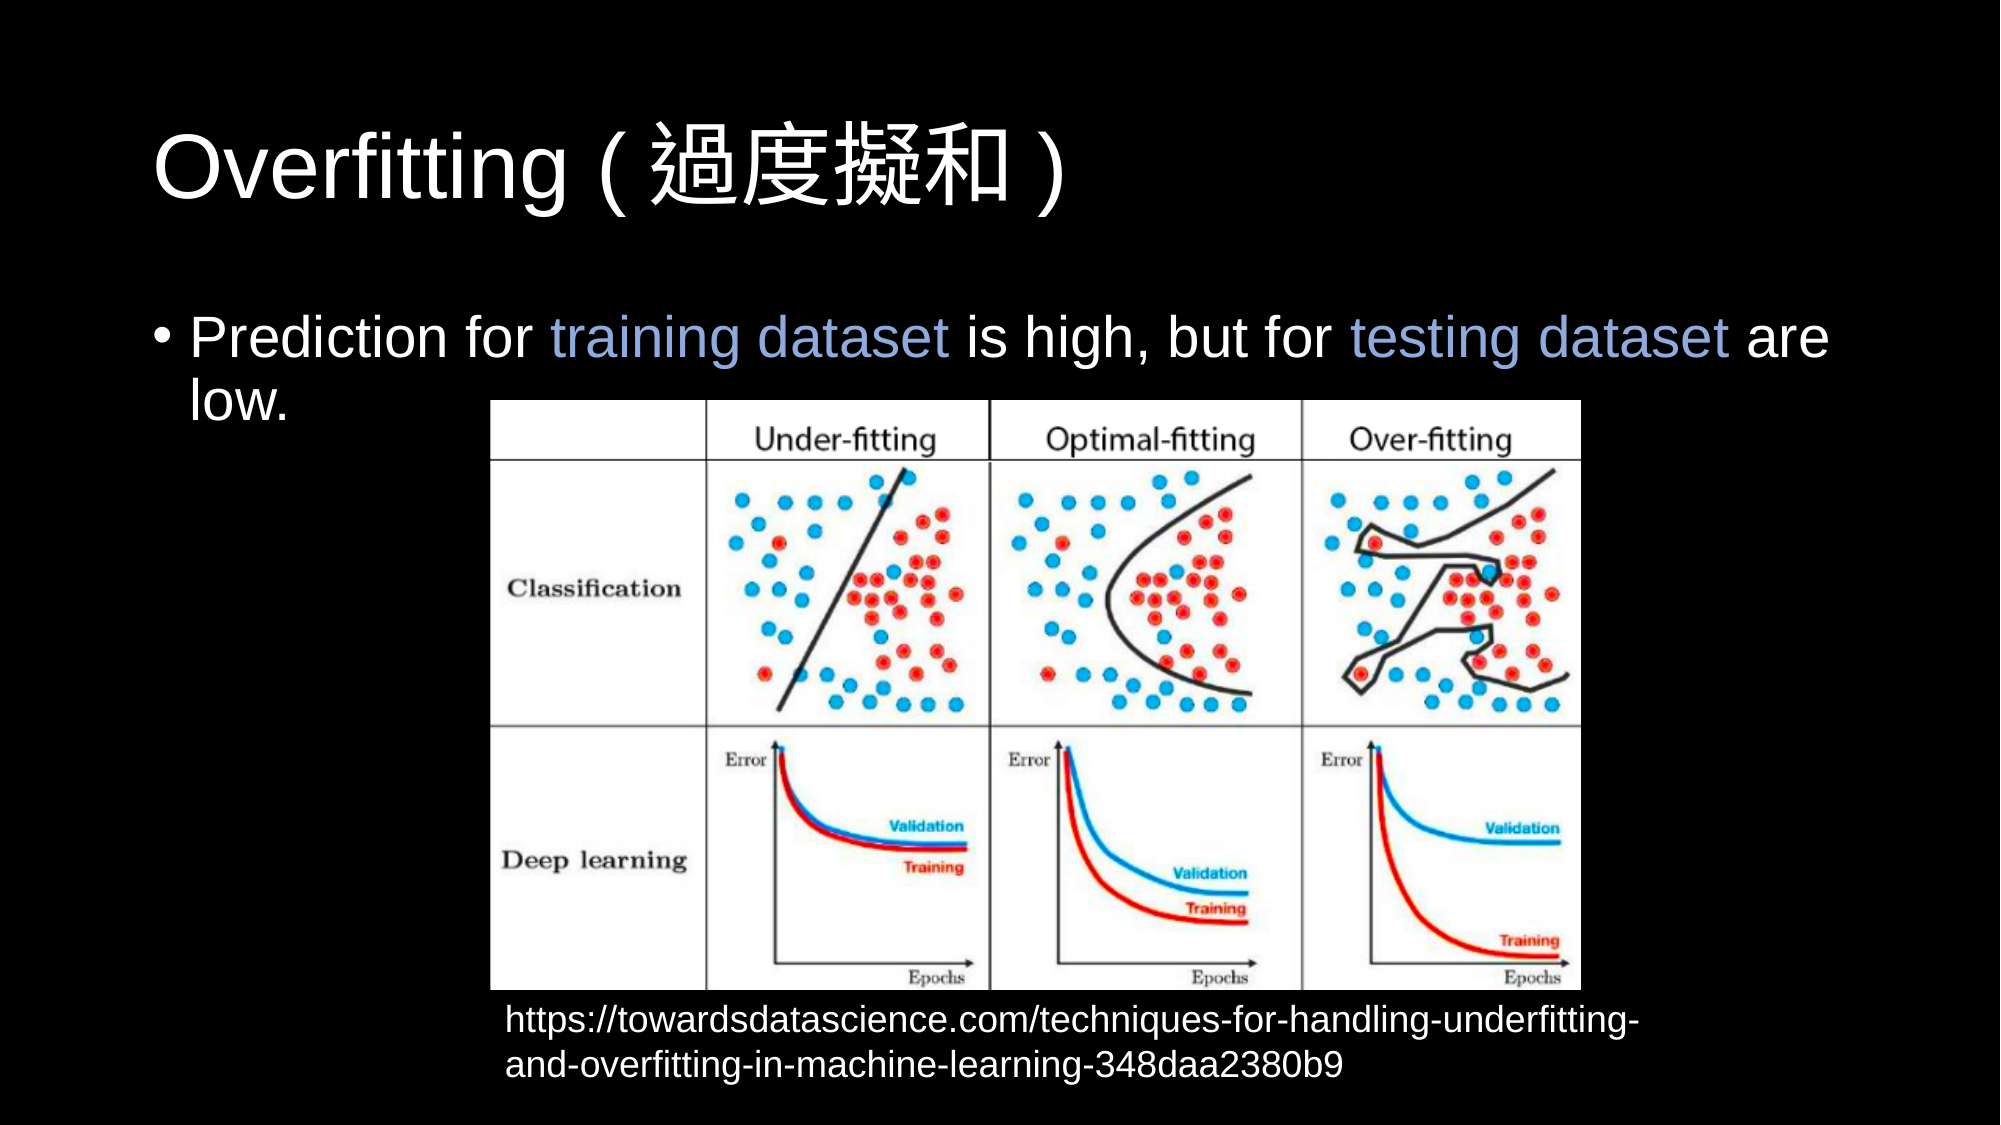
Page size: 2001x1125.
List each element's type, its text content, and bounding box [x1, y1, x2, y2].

list Prediction for training dataset is high, but for testing dataset are low. [137, 299, 1863, 1014]
text_box https://towardsdatascience.com/techniques-for-handling-underfitting-and-overfitting-in-machine-learning-348daa2380b9 [490, 987, 1716, 1093]
title Overfitting (過度擬和) [137, 59, 1863, 278]
picture [490, 400, 1581, 990]
